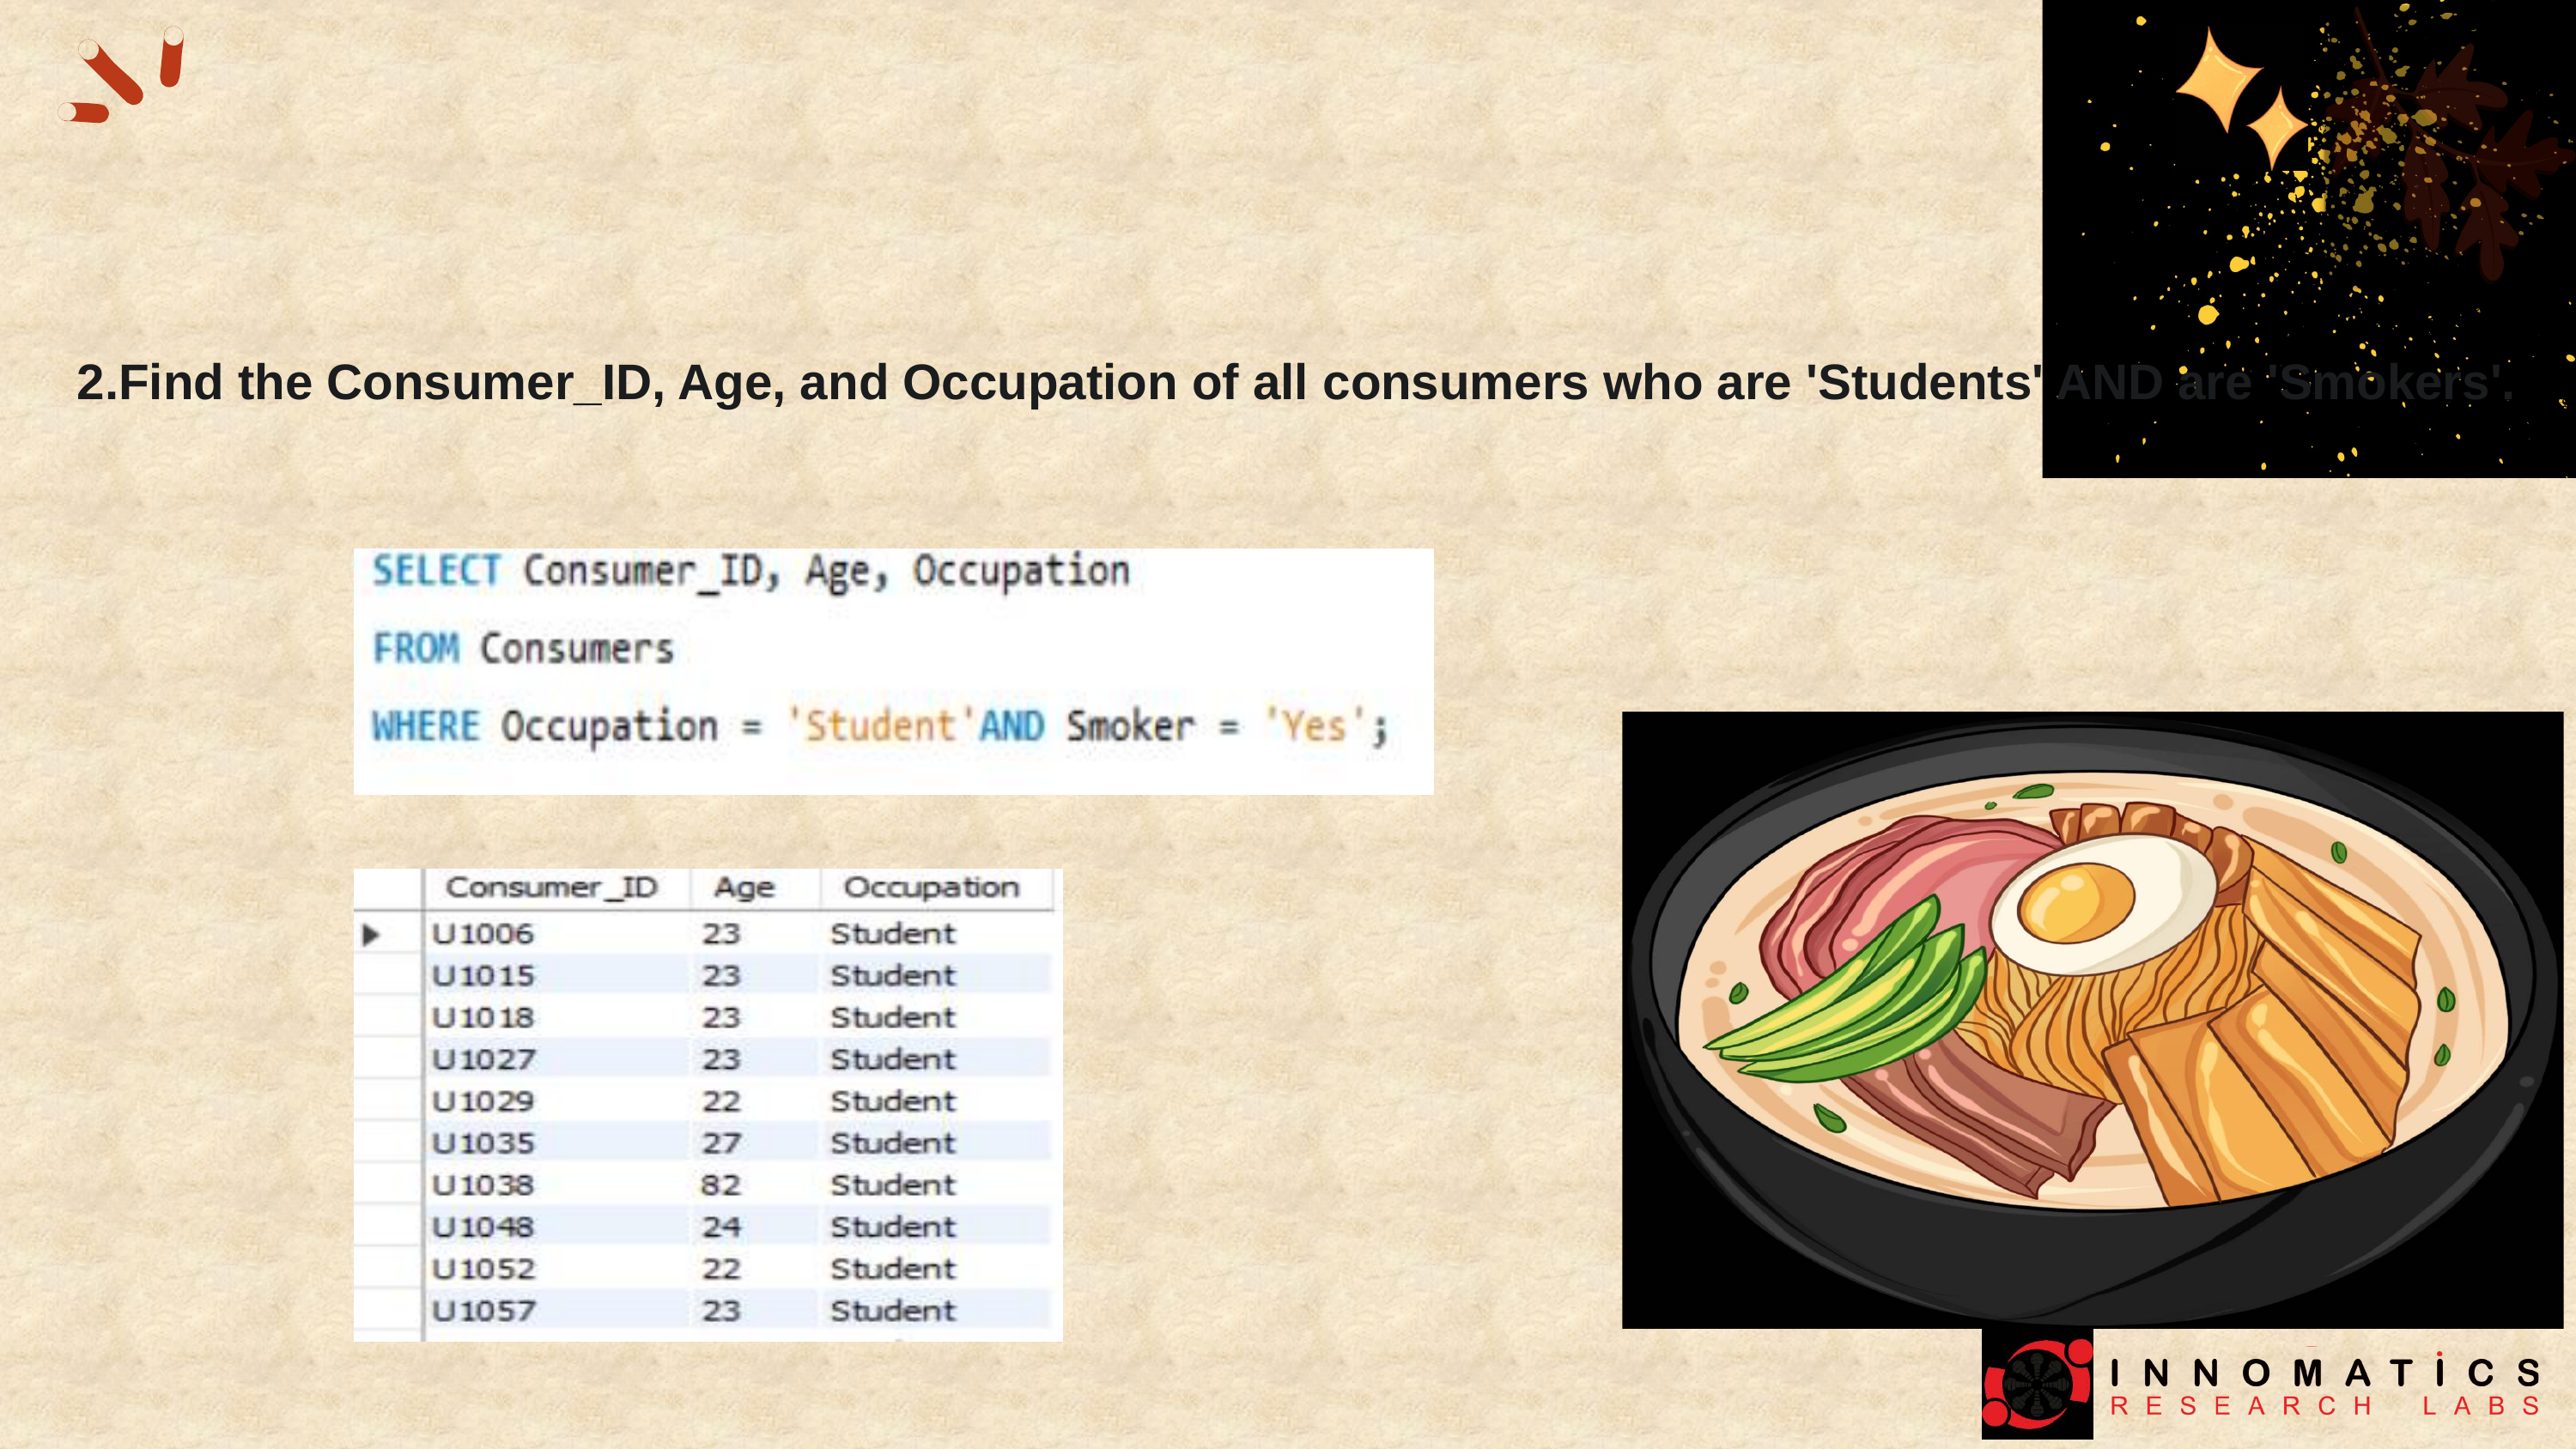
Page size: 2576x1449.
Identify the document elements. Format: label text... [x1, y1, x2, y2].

picture [1982, 1328, 2093, 1440]
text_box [151, 22, 192, 91]
text_box [2042, 416, 2576, 478]
picture [2109, 1346, 2539, 1422]
text_box [2042, 0, 2576, 343]
text_box [2175, 26, 2309, 171]
text_box [78, 39, 143, 106]
picture [354, 548, 1434, 795]
picture [354, 869, 1063, 1342]
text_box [53, 94, 113, 131]
text_box 2.Find the Consumer_ID, Age, and Occupation of all consumers who are 'Students' AND are 'Smokers'. [64, 343, 2576, 416]
text_box [1622, 712, 2564, 1329]
text_box [0, 0, 2576, 1449]
text_box [2324, 5, 2576, 285]
